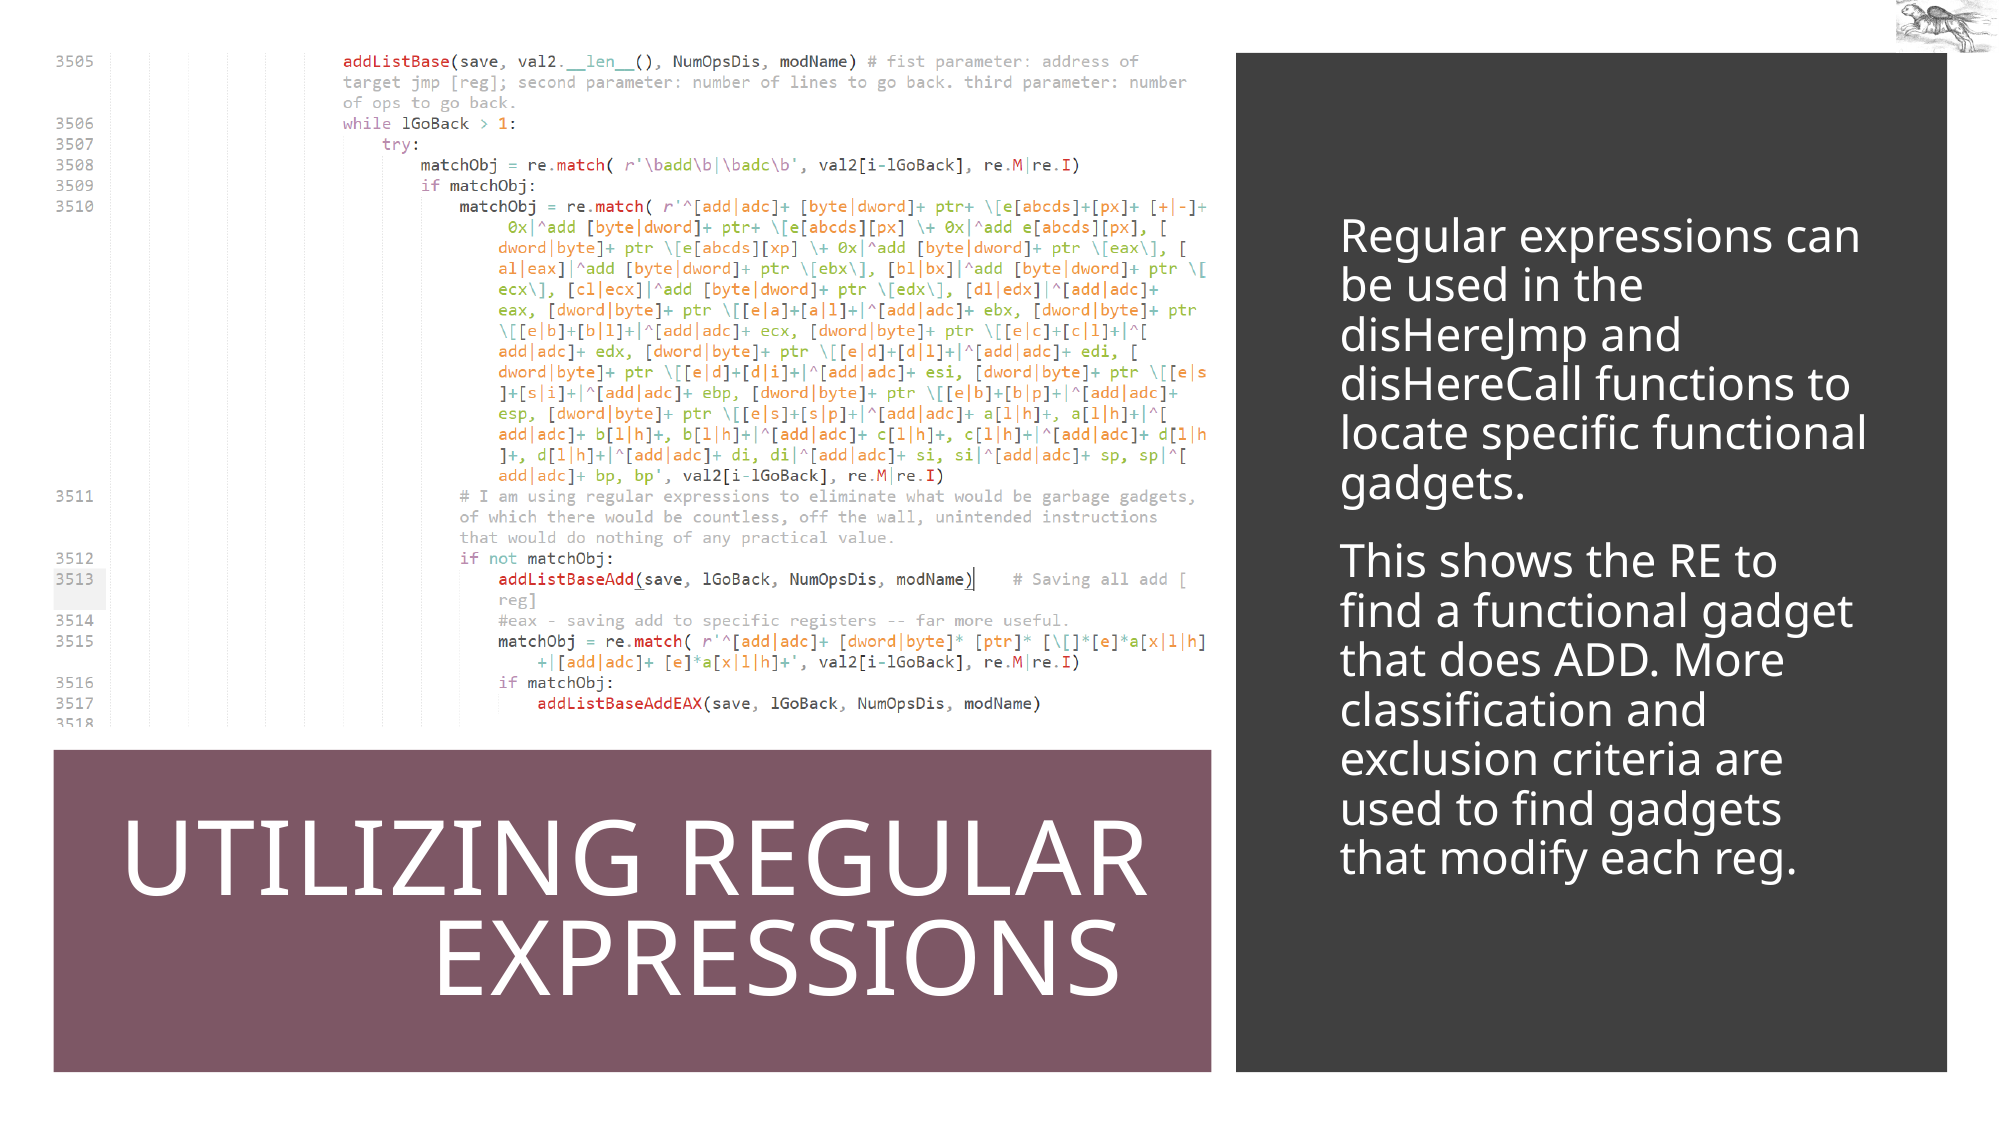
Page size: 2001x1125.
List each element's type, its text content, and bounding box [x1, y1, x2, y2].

picture [1895, 0, 1999, 54]
picture [53, 52, 1212, 727]
title Utilizing Regular Expressions [85, 782, 1168, 1049]
text_box [1235, 51, 1948, 1074]
list Regular expressions can be used in the disHereJmp and disHereCall functions to locate specific functional gadgets. This shows the RE to find a functional gadget that does ADD. More classification and exclusion criteria are used to find gadgets that modify each reg. [1317, 150, 1879, 947]
text_box [52, 749, 1213, 1073]
